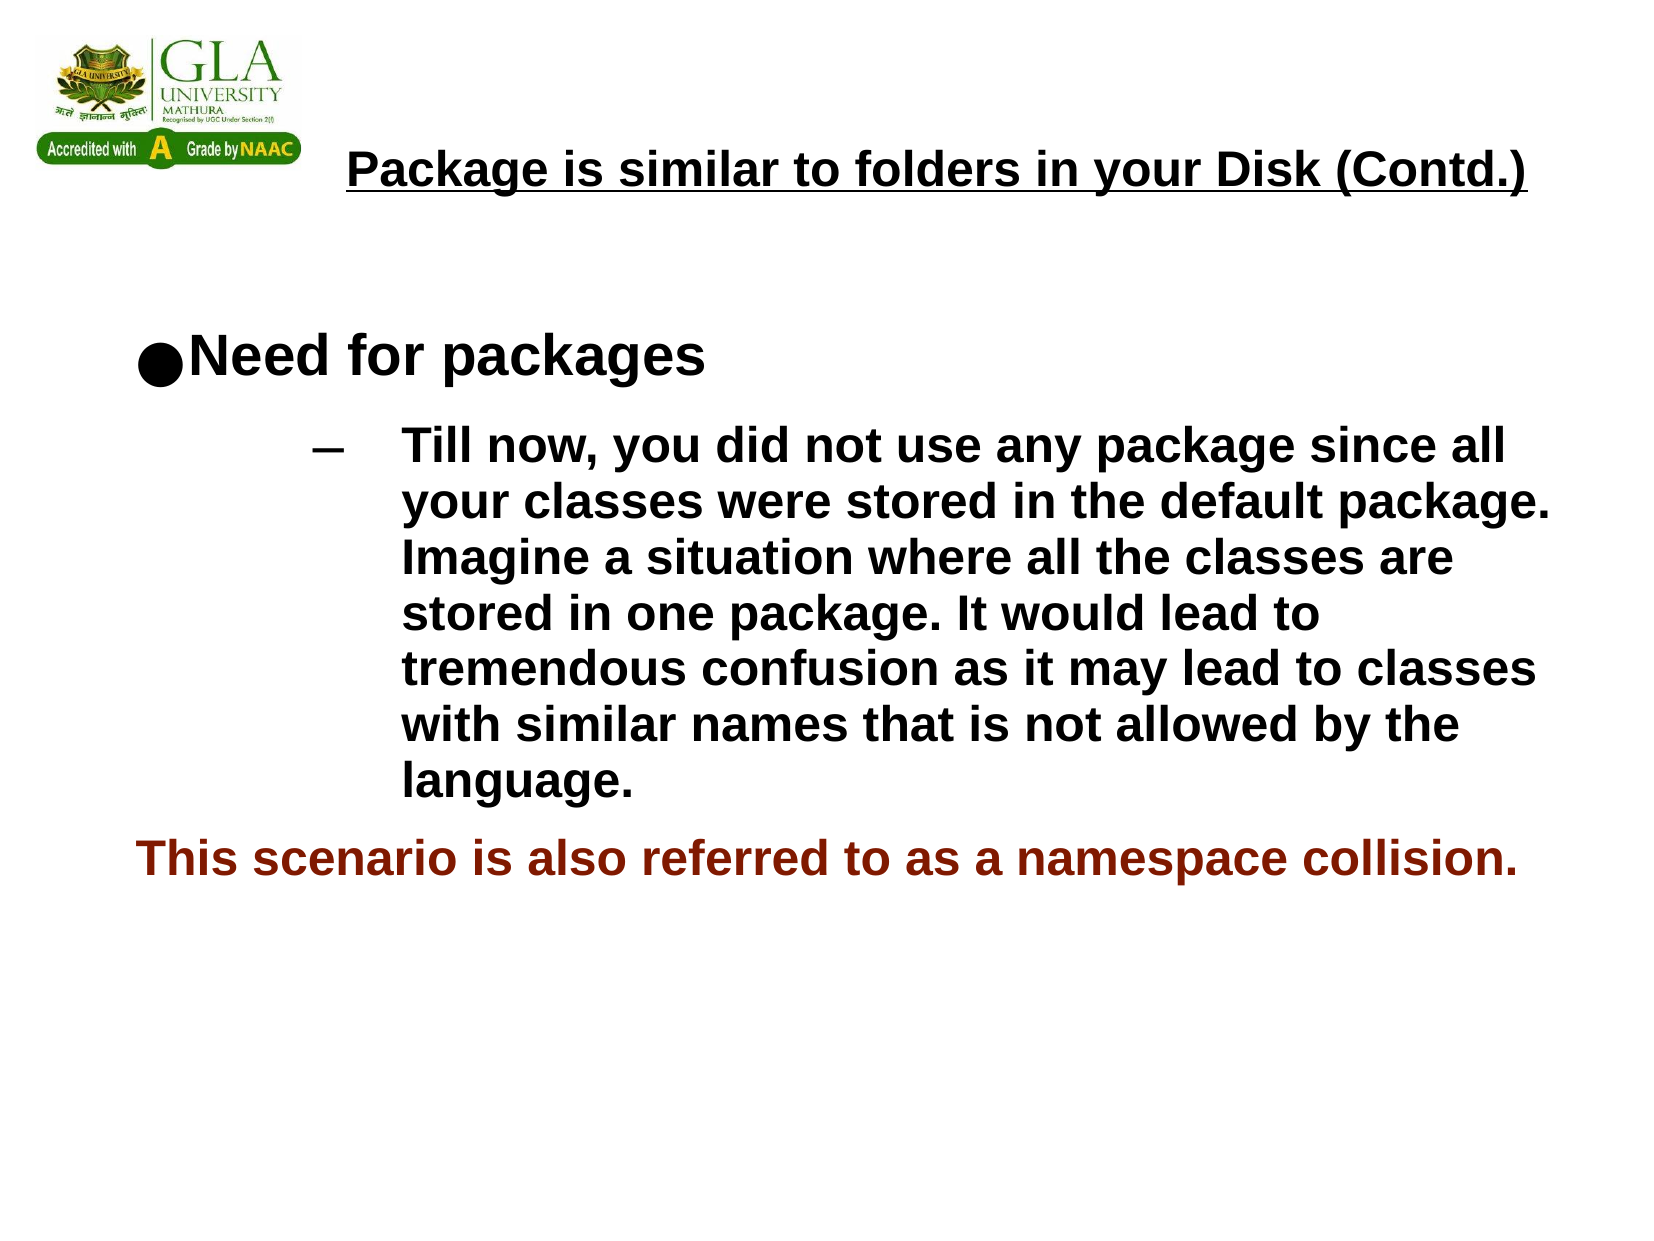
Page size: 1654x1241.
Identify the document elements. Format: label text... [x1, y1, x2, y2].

title Package is similar to folders in your Disk (Contd.) [243, 112, 1631, 281]
list Need for packages Till now, you did not use any package since all your classes were stored in the default package. Imagine a situation where all the classes are stored in one package. It would lead to tremendous confusion as it may lead to classes with similar names that is not allowed by the language. This scenario is also referred to as a namespace collision. [118, 319, 1571, 946]
picture [34, 34, 302, 172]
